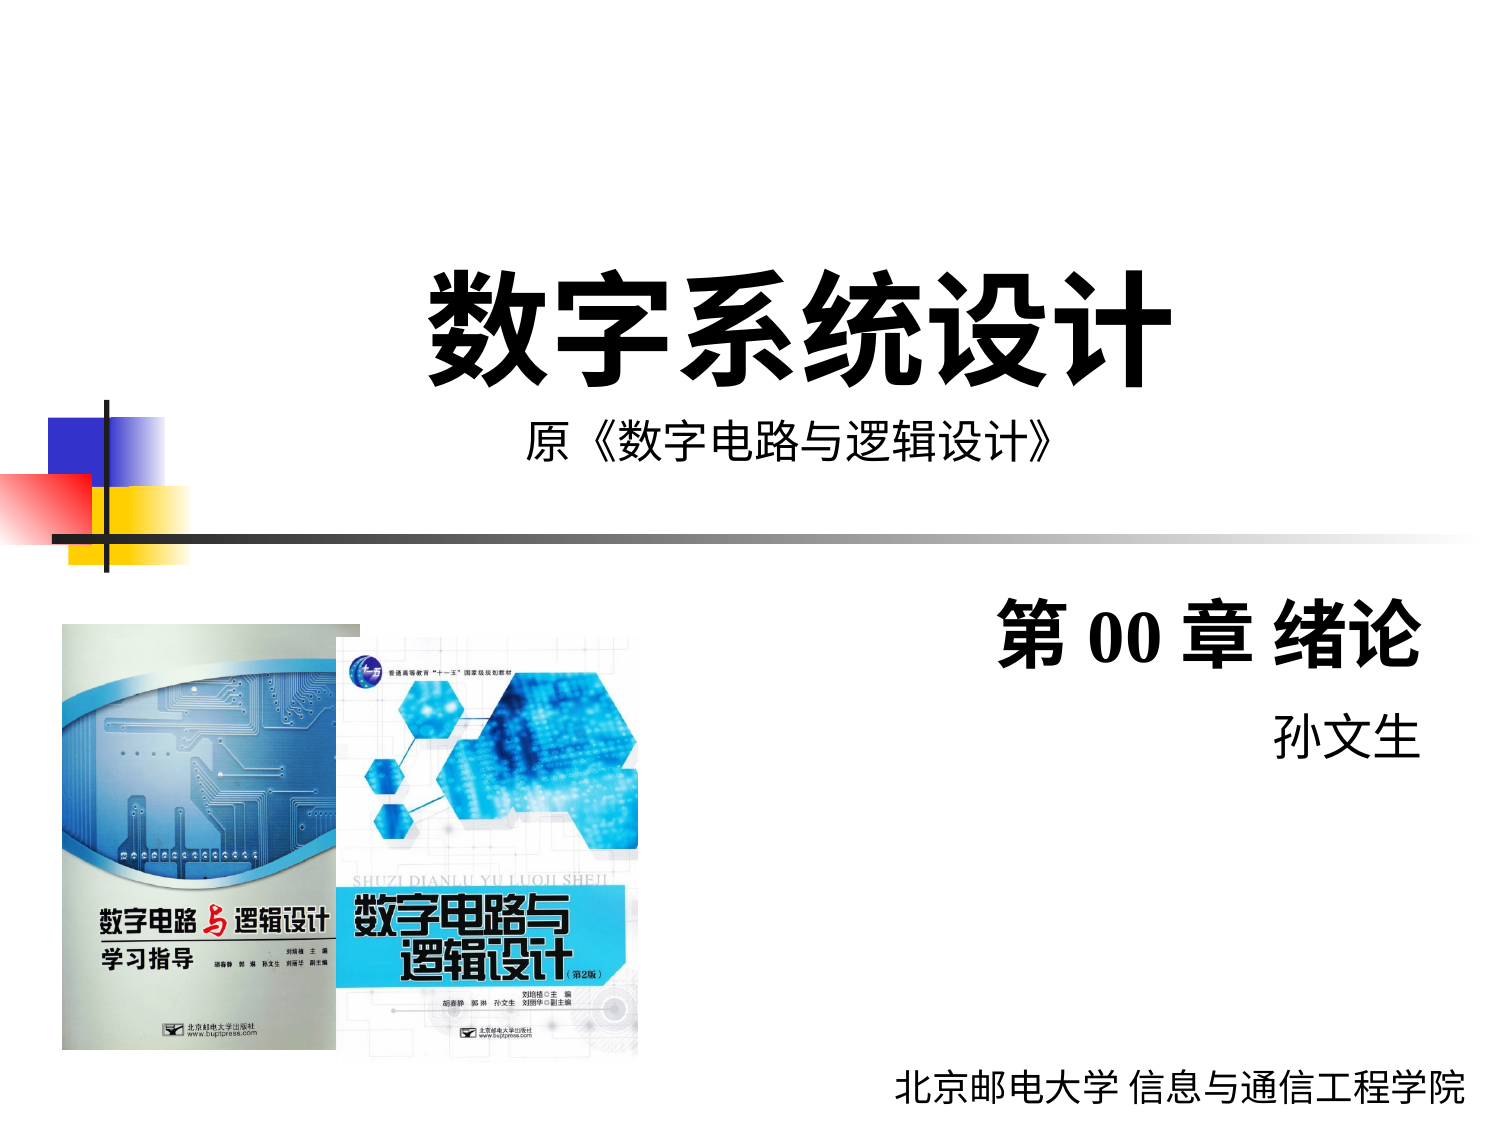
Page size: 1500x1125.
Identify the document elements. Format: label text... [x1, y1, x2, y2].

text_box 北京邮电大学 信息与通信工程学院 [879, 1057, 1495, 1117]
picture [62, 624, 638, 1063]
subtitle 第00章 绪论 孙文生 [399, 562, 1438, 825]
title 数字系统设计 原《数字电路与逻辑设计》 [162, 200, 1438, 475]
